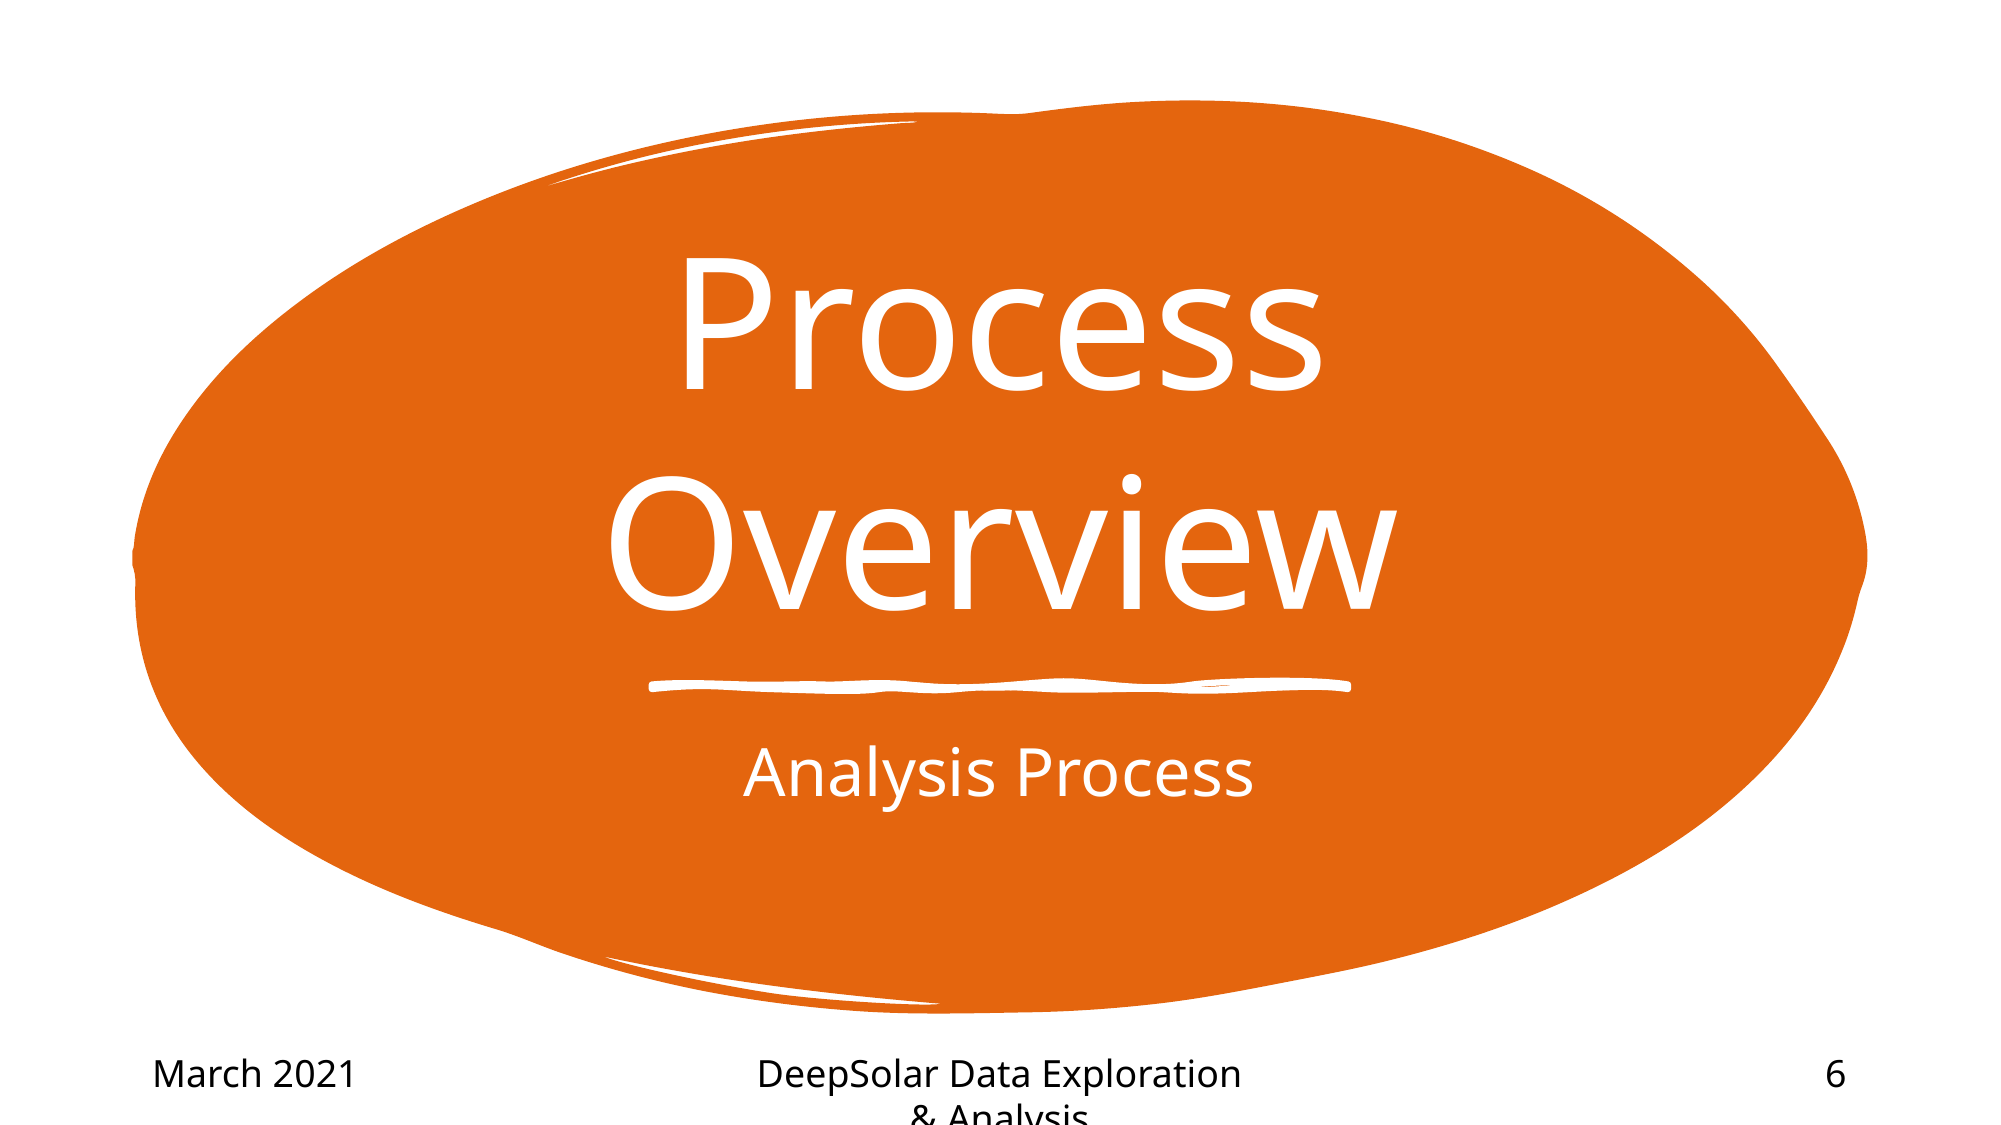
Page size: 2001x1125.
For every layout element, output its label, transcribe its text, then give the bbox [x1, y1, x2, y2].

text_box 6 [1651, 1042, 1862, 1103]
text_box March 2021 [137, 1042, 513, 1103]
text_box DeepSolar Data Exploration & Analysis [737, 1042, 1263, 1103]
title Process Overview [338, 313, 1661, 654]
list Analysis Process [529, 713, 1470, 867]
